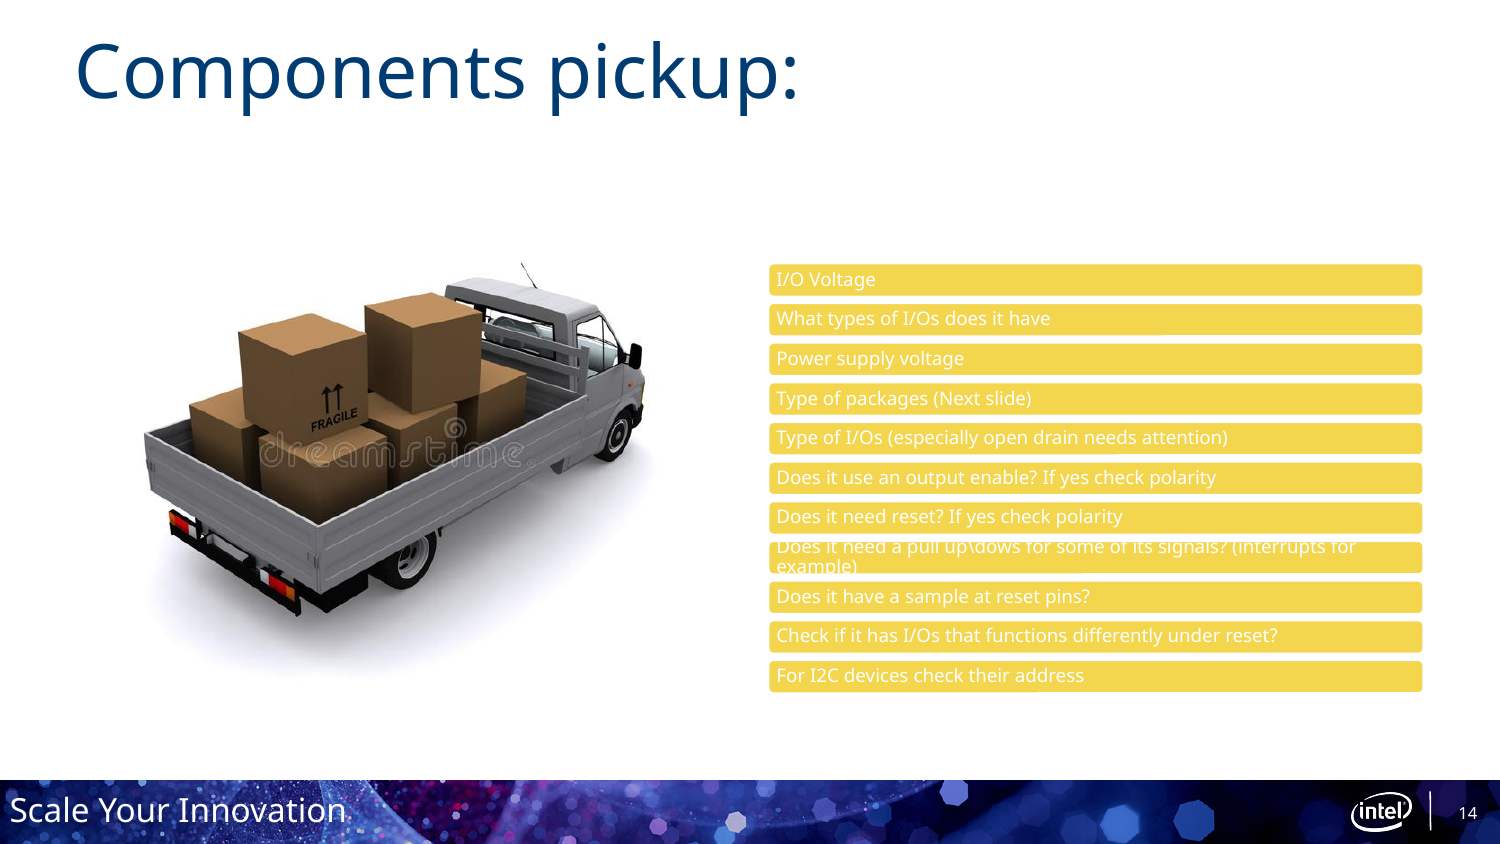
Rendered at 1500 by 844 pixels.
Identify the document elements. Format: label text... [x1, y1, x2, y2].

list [767, 197, 1425, 760]
picture [0, 780, 1500, 844]
slide_number 14 [1127, 791, 1478, 837]
title Components pickup: [74, 50, 1425, 194]
picture [38, 172, 757, 712]
